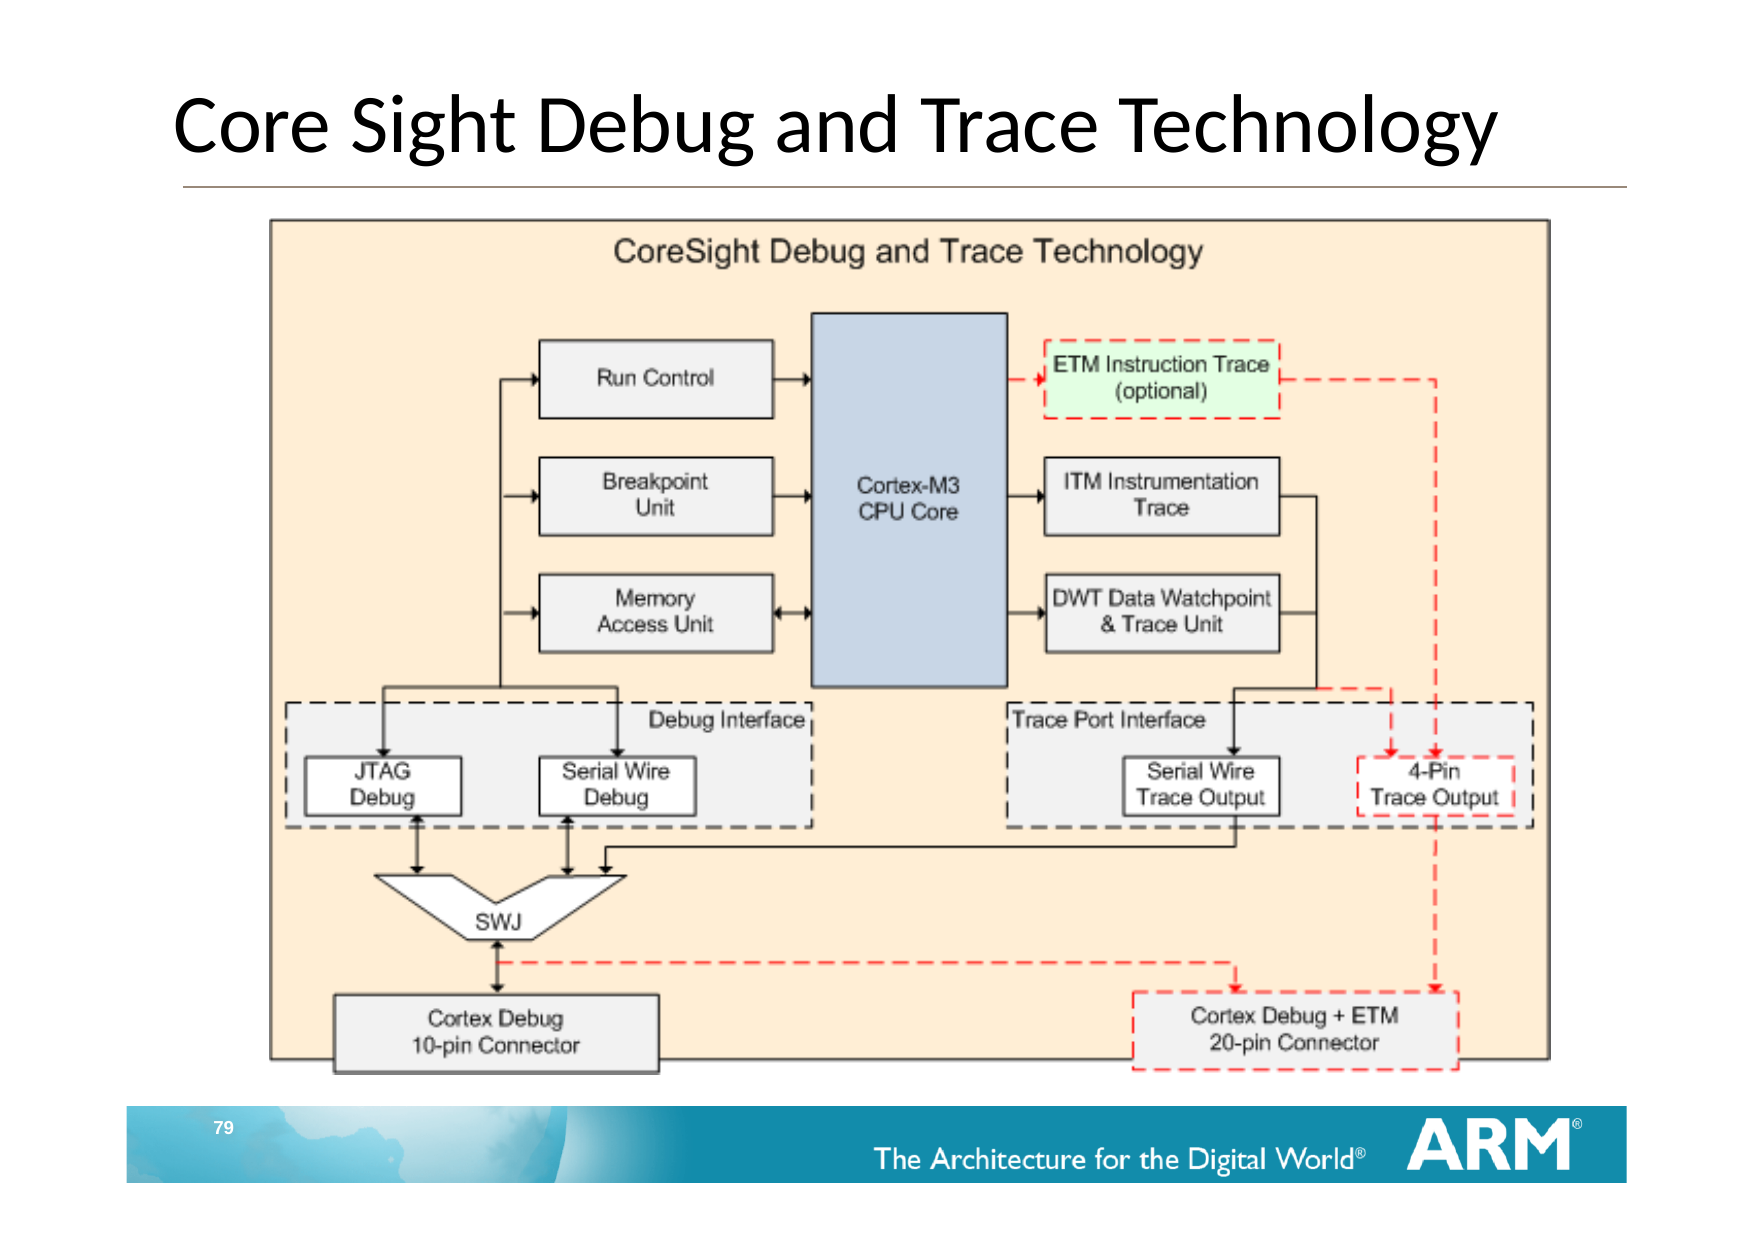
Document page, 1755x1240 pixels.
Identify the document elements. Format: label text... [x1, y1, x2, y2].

slide_number 79 [198, 1115, 287, 1176]
picture [126, 1106, 1627, 1183]
picture [269, 217, 1551, 1075]
title Core Sight Debug and Trace Technology [173, 80, 1581, 172]
